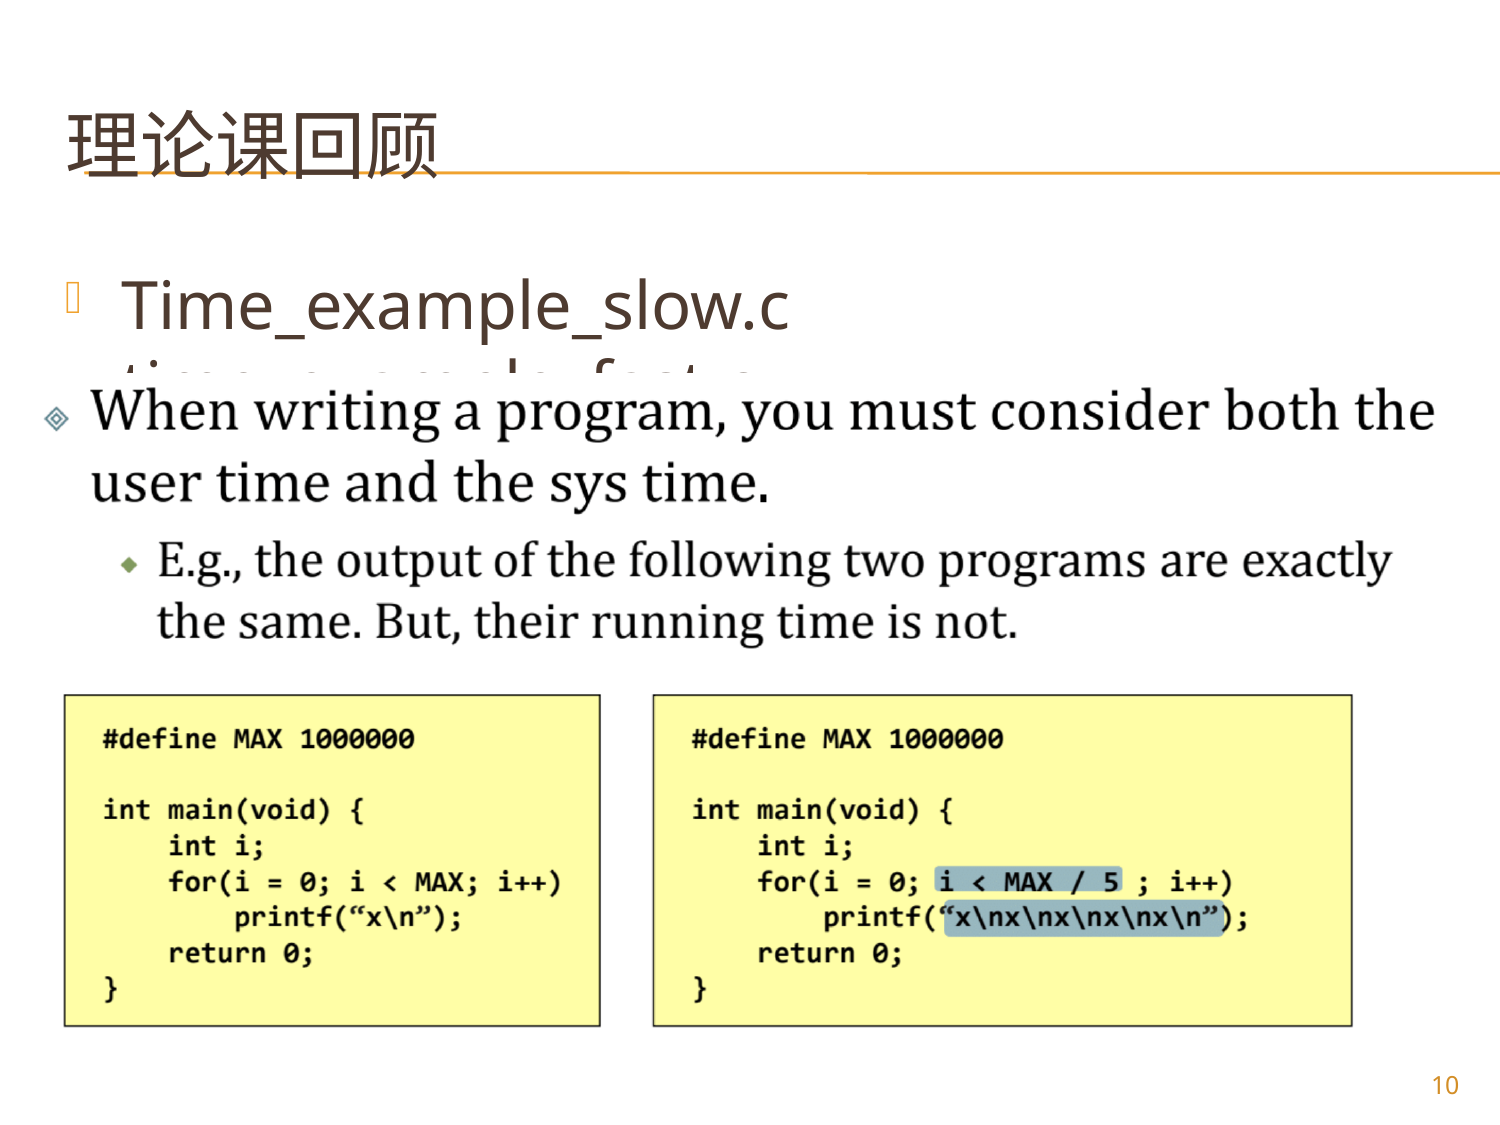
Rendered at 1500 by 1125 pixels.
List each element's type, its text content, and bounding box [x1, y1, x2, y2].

list Time_example_slow.c time_example_fast.c [50, 254, 1475, 998]
title 理论课回顾 [50, 75, 1475, 213]
picture [29, 372, 1459, 1039]
slide_number 10 [1350, 1061, 1475, 1103]
